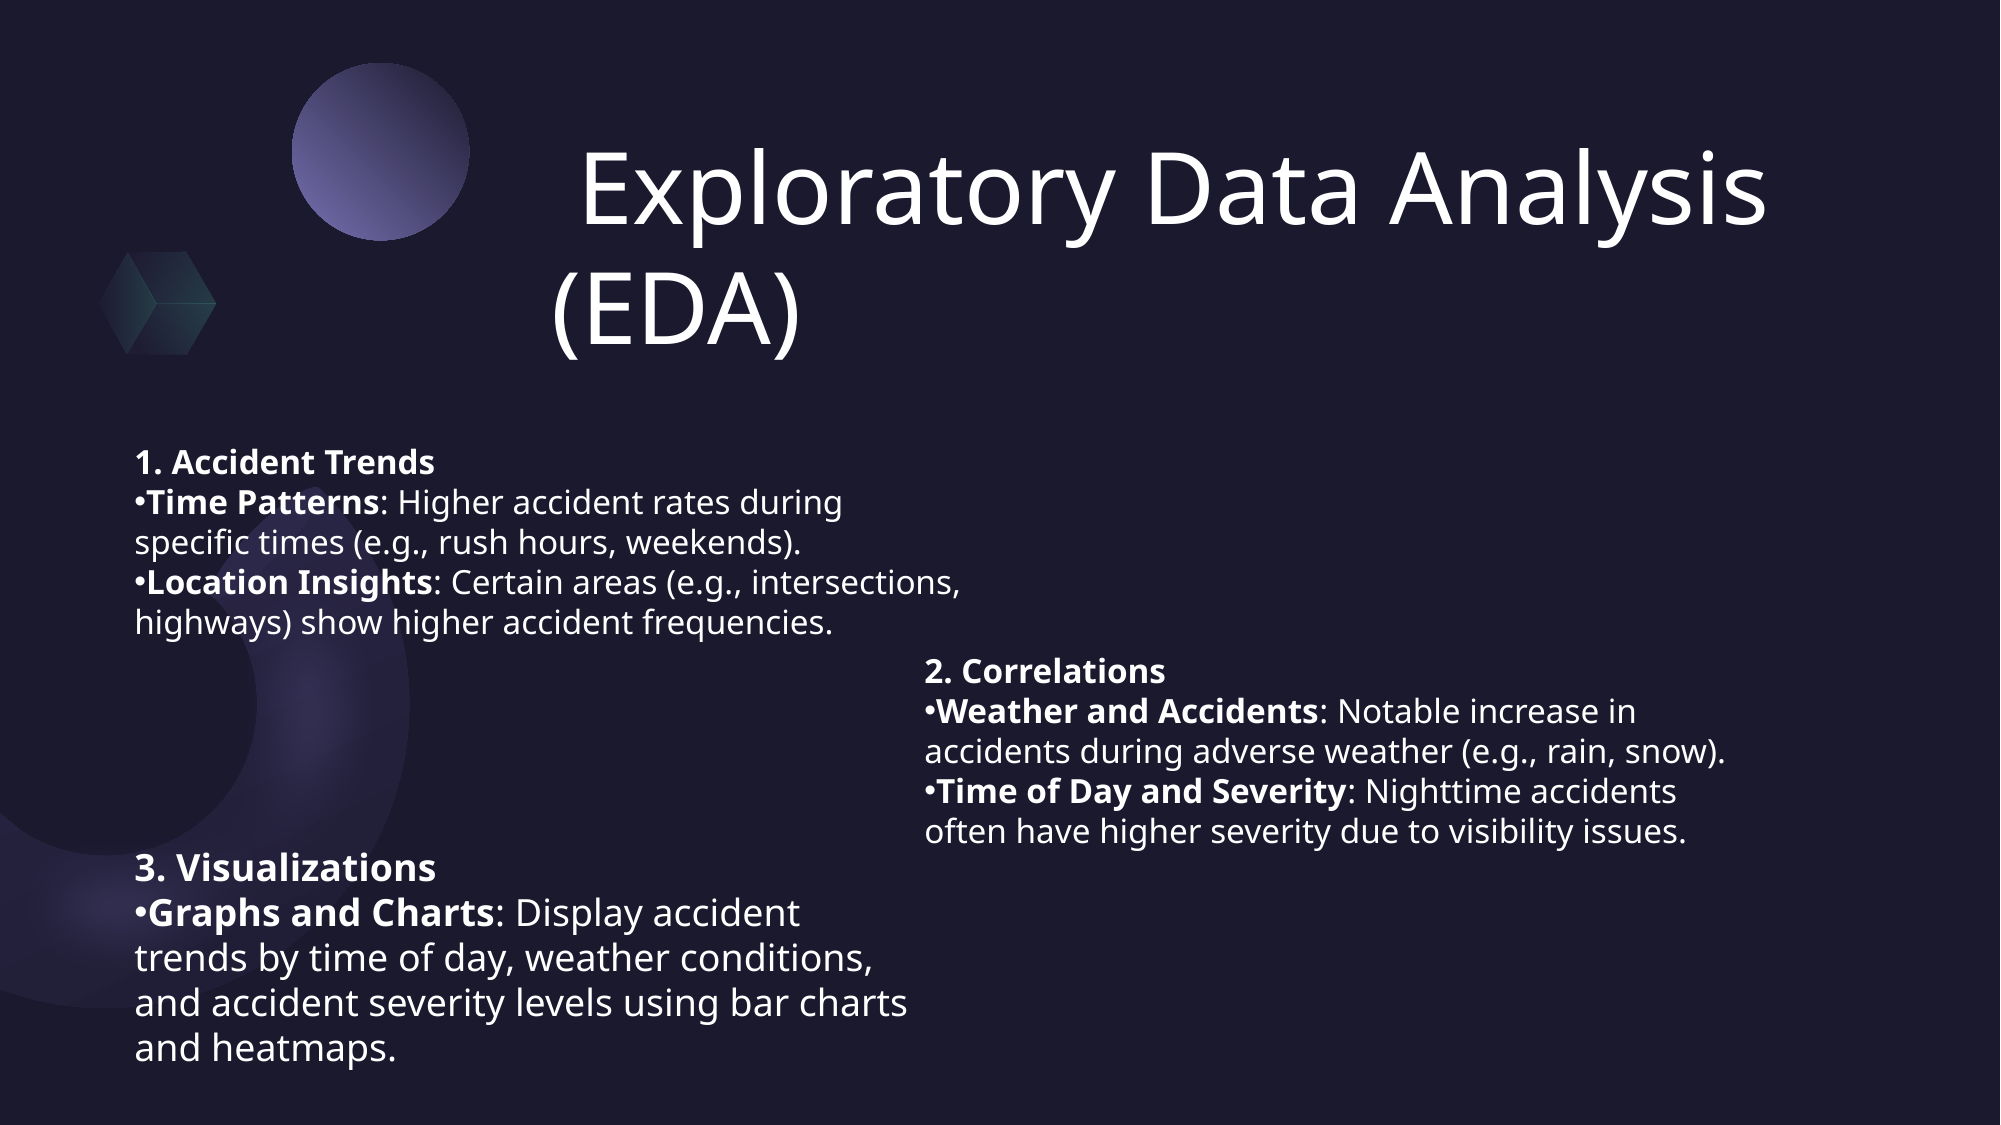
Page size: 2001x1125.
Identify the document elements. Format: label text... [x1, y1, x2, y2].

text_box 2. Correlations Weather and Accidents: Notable increase in accidents during adverse weather (e.g., rain, snow). Time of Day and Severity: Nighttime accidents often have higher severity due to visibility issues. [909, 642, 1782, 903]
text_box 3. Visualizations Graphs and Charts: Display accident trends by time of day, weather conditions, and accident severity levels using bar charts and heatmaps. [119, 836, 938, 1122]
title Exploratory Data Analysis (EDA) [551, 90, 1910, 399]
text_box 1. Accident Trends Time Patterns: Higher accident rates during specific times (e.g., rush hours, weekends). Location Insights: Certain areas (e.g., intersections, highways) show higher accident frequencies. [119, 433, 983, 649]
